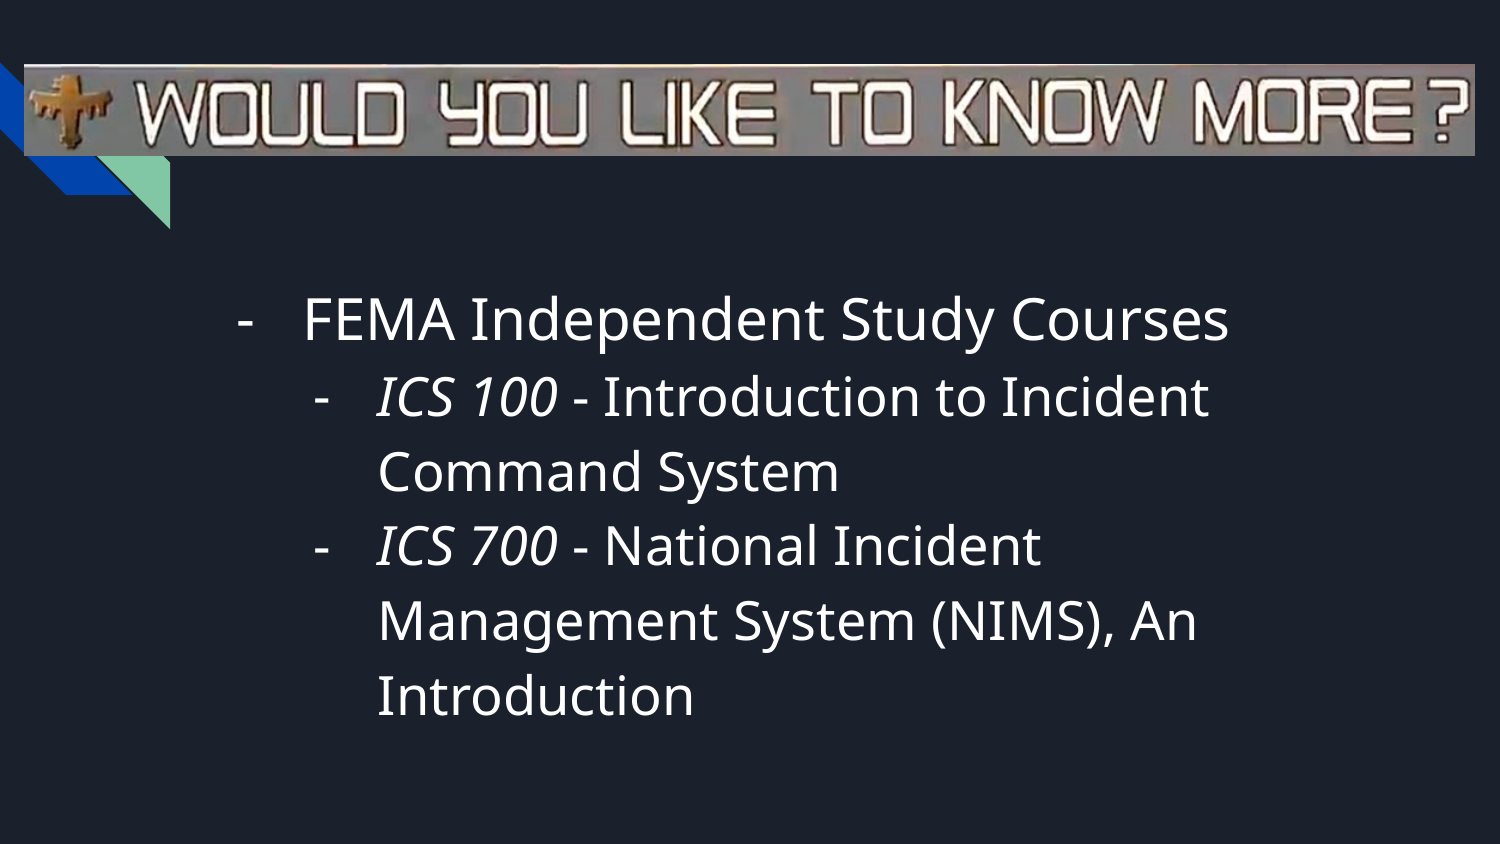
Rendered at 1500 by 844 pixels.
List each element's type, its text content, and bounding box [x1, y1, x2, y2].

list FEMA Independent Study Courses ICS 100 - Introduction to Incident Command System ICS 700 - National Incident Management System (NIMS), An Introduction [212, 257, 1368, 735]
picture [24, 64, 1476, 156]
